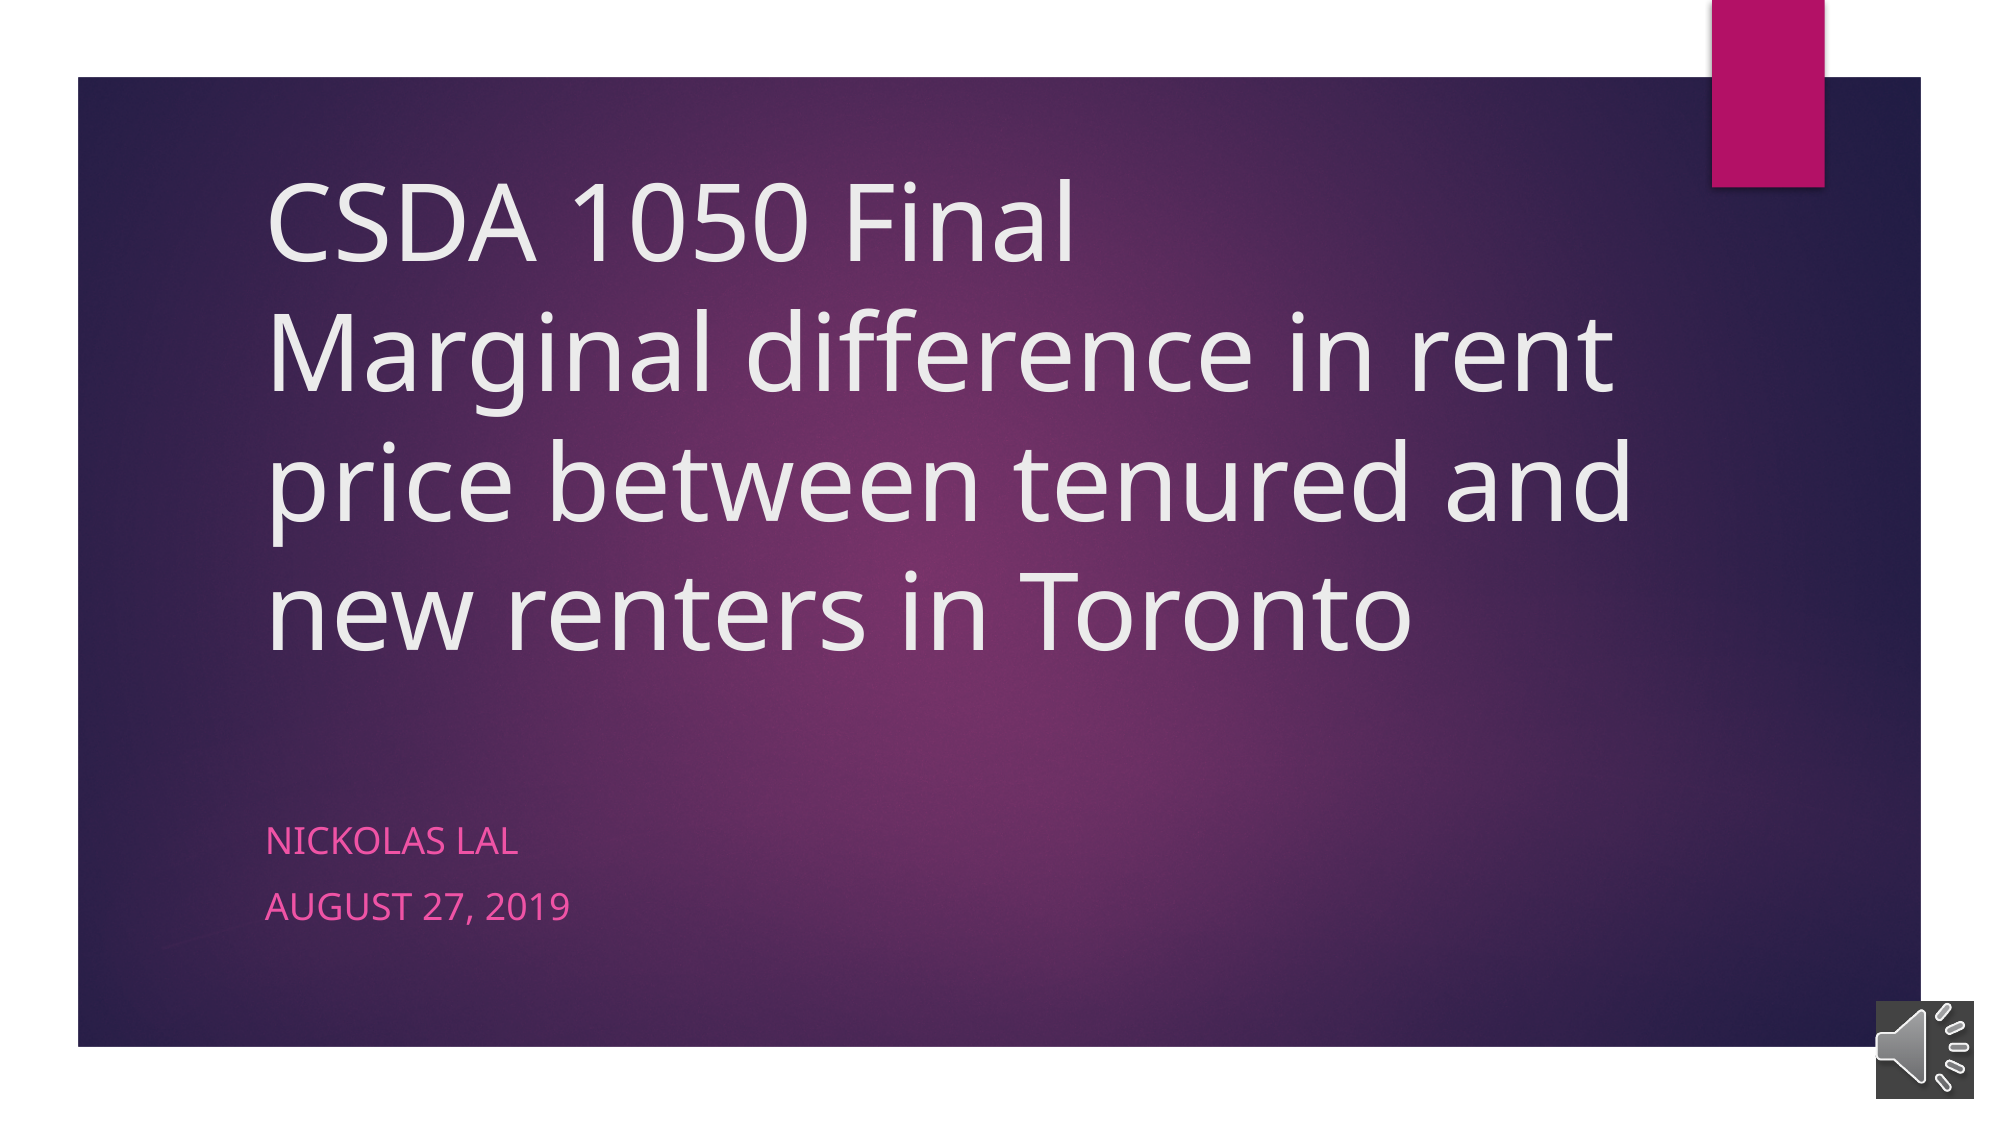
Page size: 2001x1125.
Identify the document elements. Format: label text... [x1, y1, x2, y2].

picture [1874, 999, 1976, 1101]
subtitle Nickolas LaL August 27, 2019 [249, 809, 1750, 1011]
title CSDA 1050 Final Marginal difference in rent price between tenured and new renters in Toronto [249, 145, 1750, 809]
